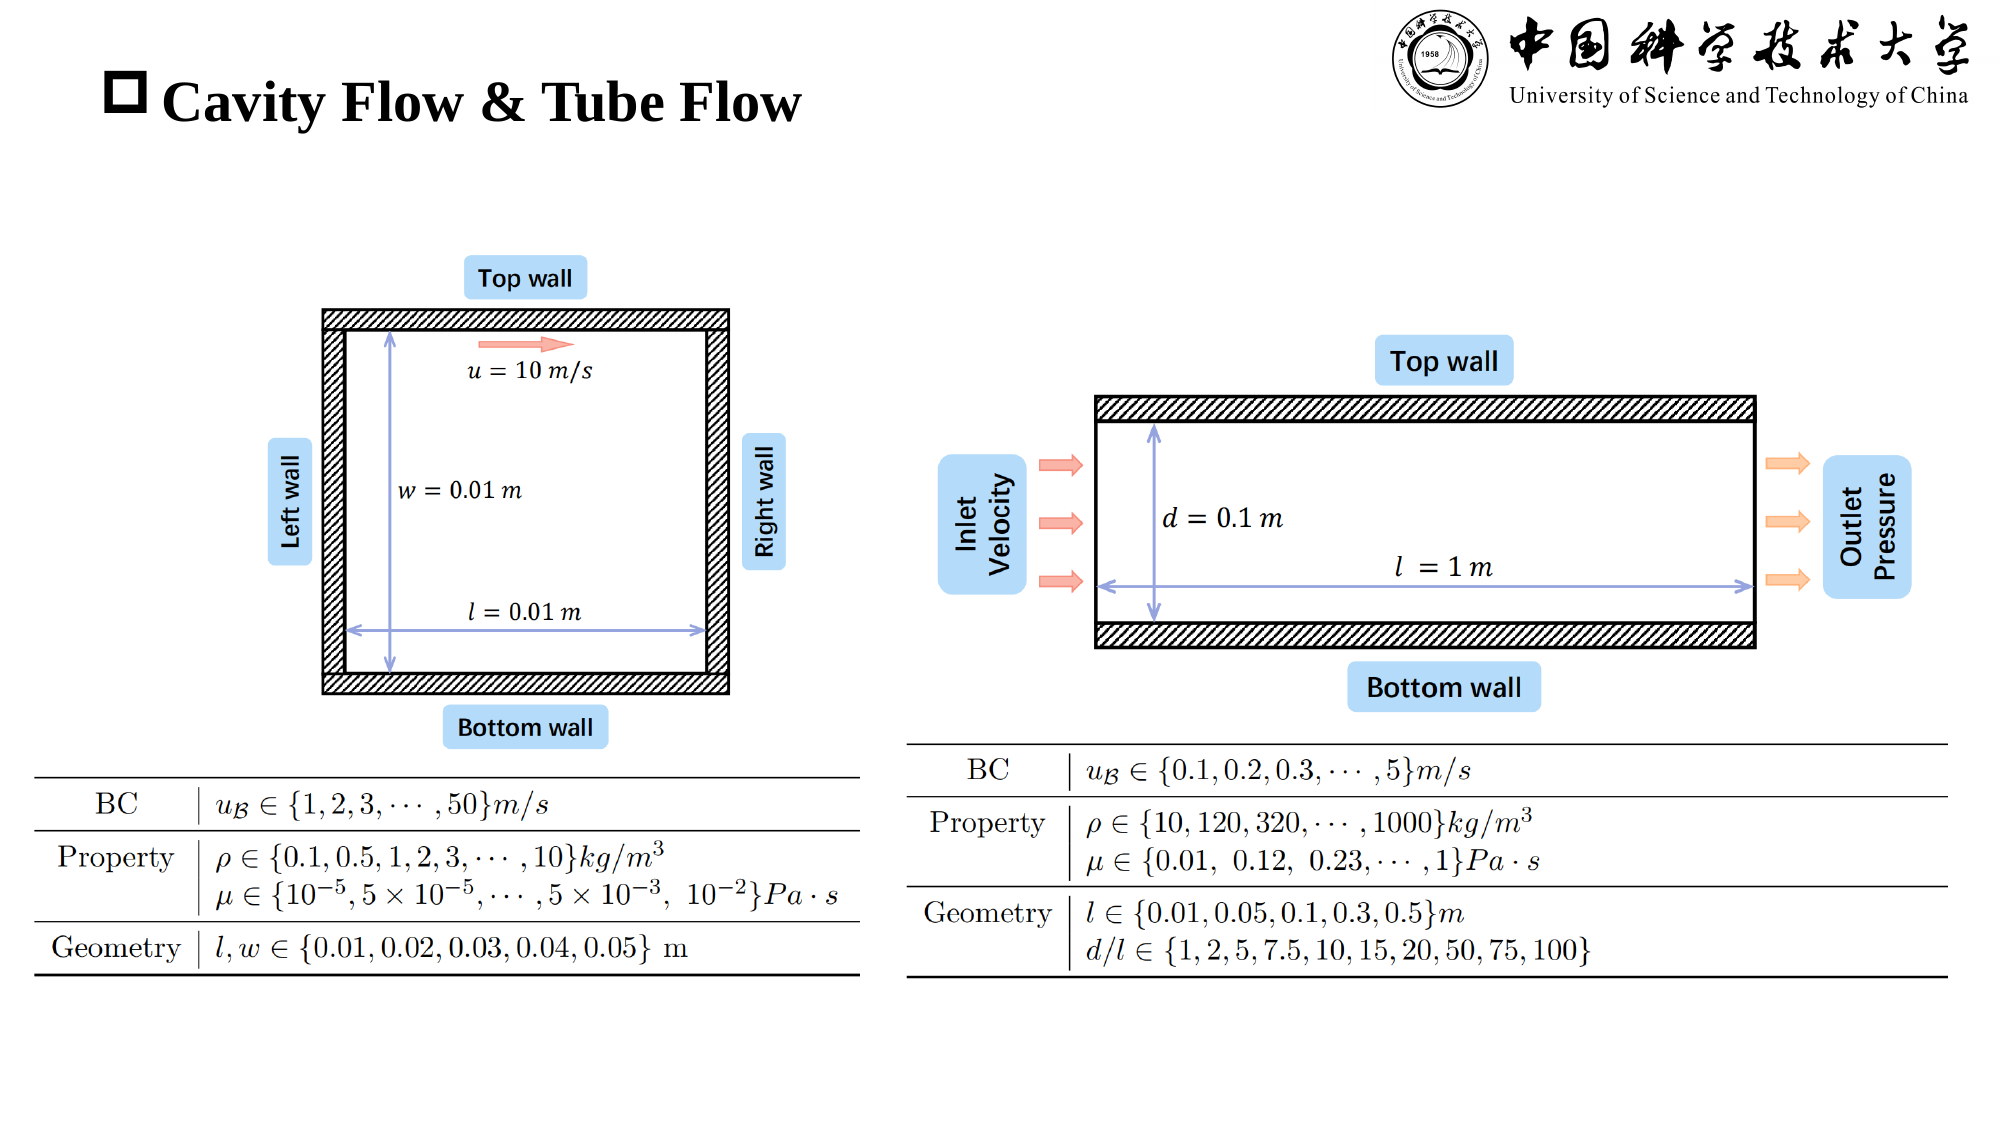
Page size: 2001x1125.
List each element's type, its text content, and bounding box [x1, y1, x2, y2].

picture [1374, 0, 2000, 113]
title Cavity Flow & Tube Flow [84, 32, 1517, 174]
picture [15, 246, 861, 979]
picture [888, 323, 1968, 989]
